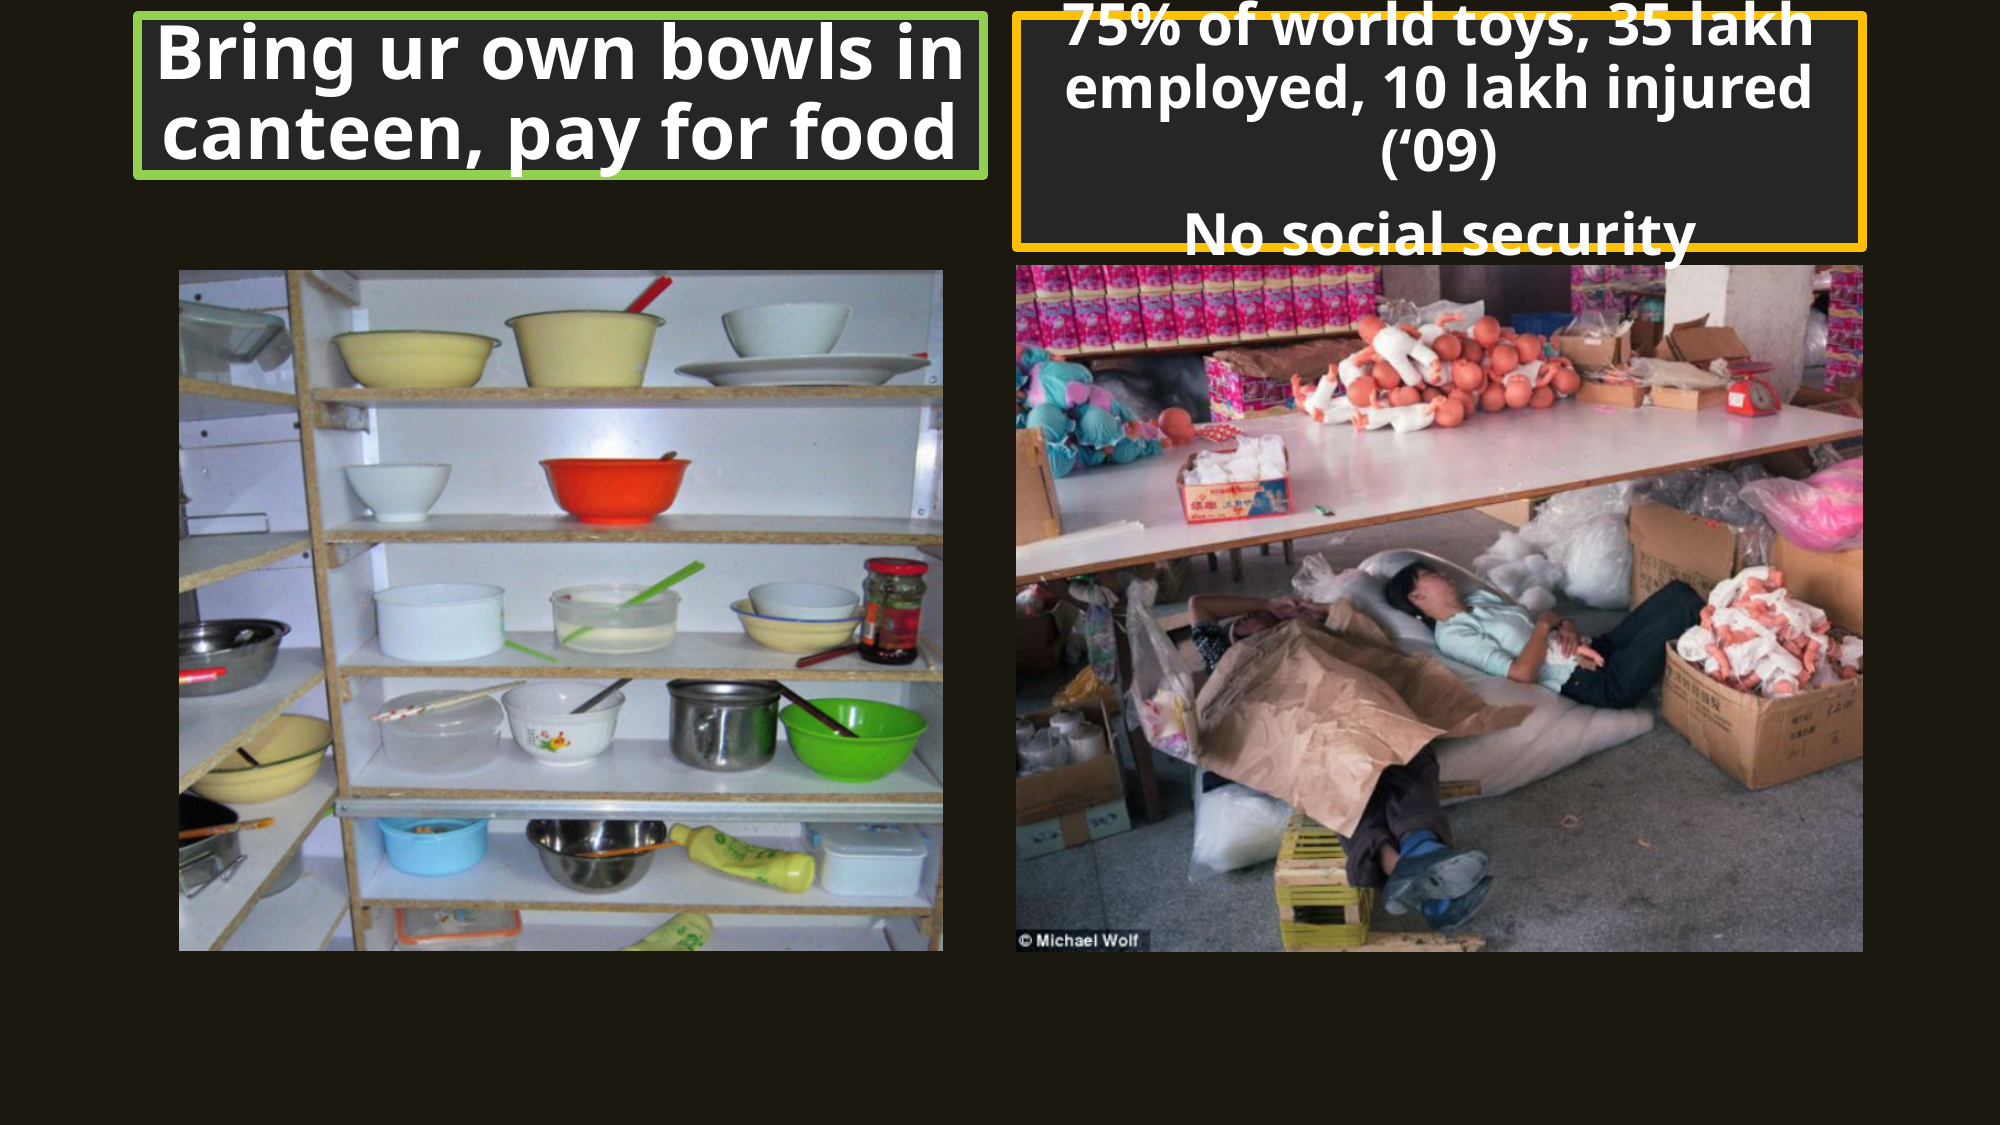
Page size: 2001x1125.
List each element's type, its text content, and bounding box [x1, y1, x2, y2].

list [179, 270, 943, 951]
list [1016, 265, 1863, 952]
list Bring ur own bowls in canteen, pay for food [133, 11, 988, 180]
list 75% of world toys, 35 lakh employed, 10 lakh injured (‘09) No social security [1012, 11, 1867, 252]
